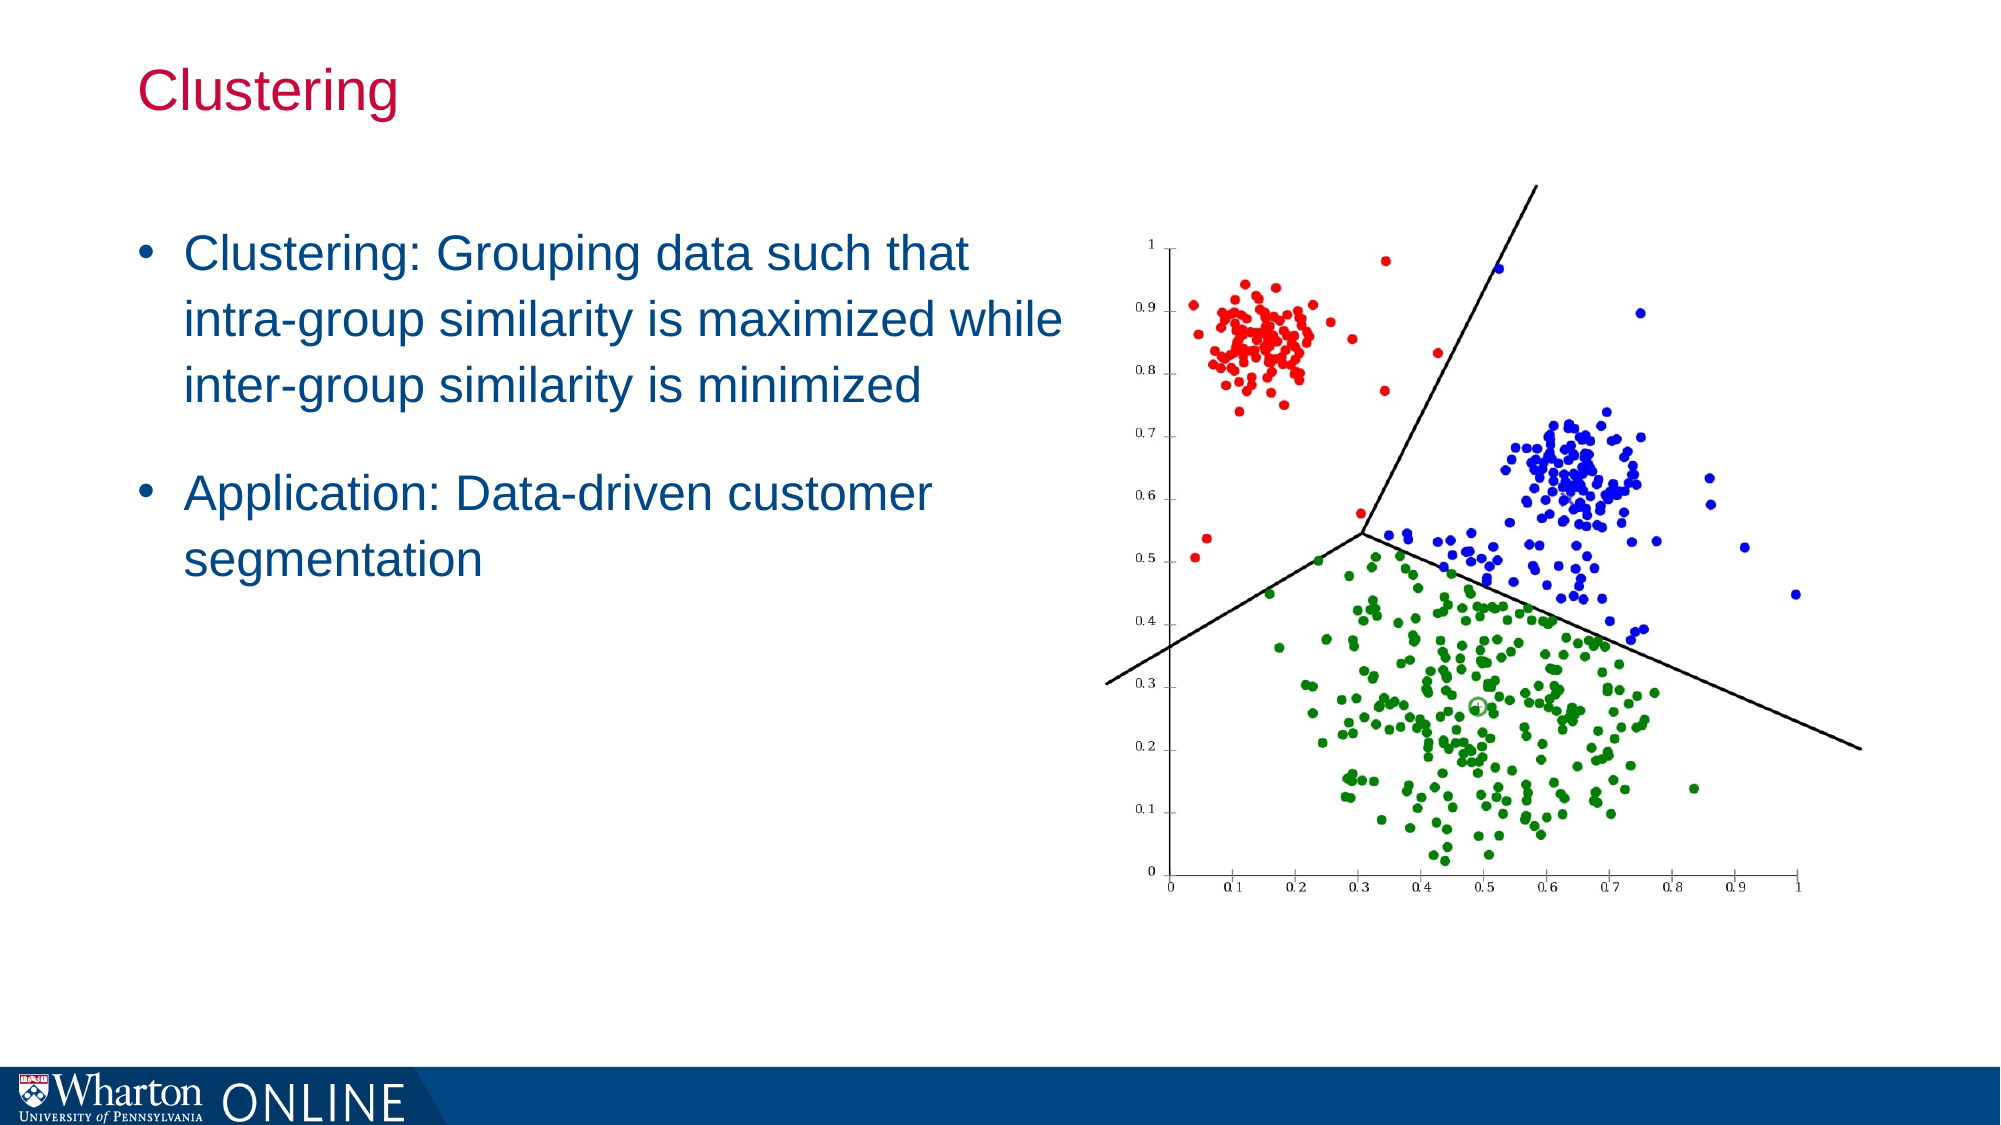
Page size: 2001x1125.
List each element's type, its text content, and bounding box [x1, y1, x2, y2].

picture [19, 1072, 404, 1124]
picture [1105, 123, 1922, 1002]
title Clustering [137, 59, 1863, 139]
list Clustering: Grouping data such that intra-group similarity is maximized while inter-group similarity is minimized Application: Data-driven customer segmentation [137, 214, 1068, 991]
